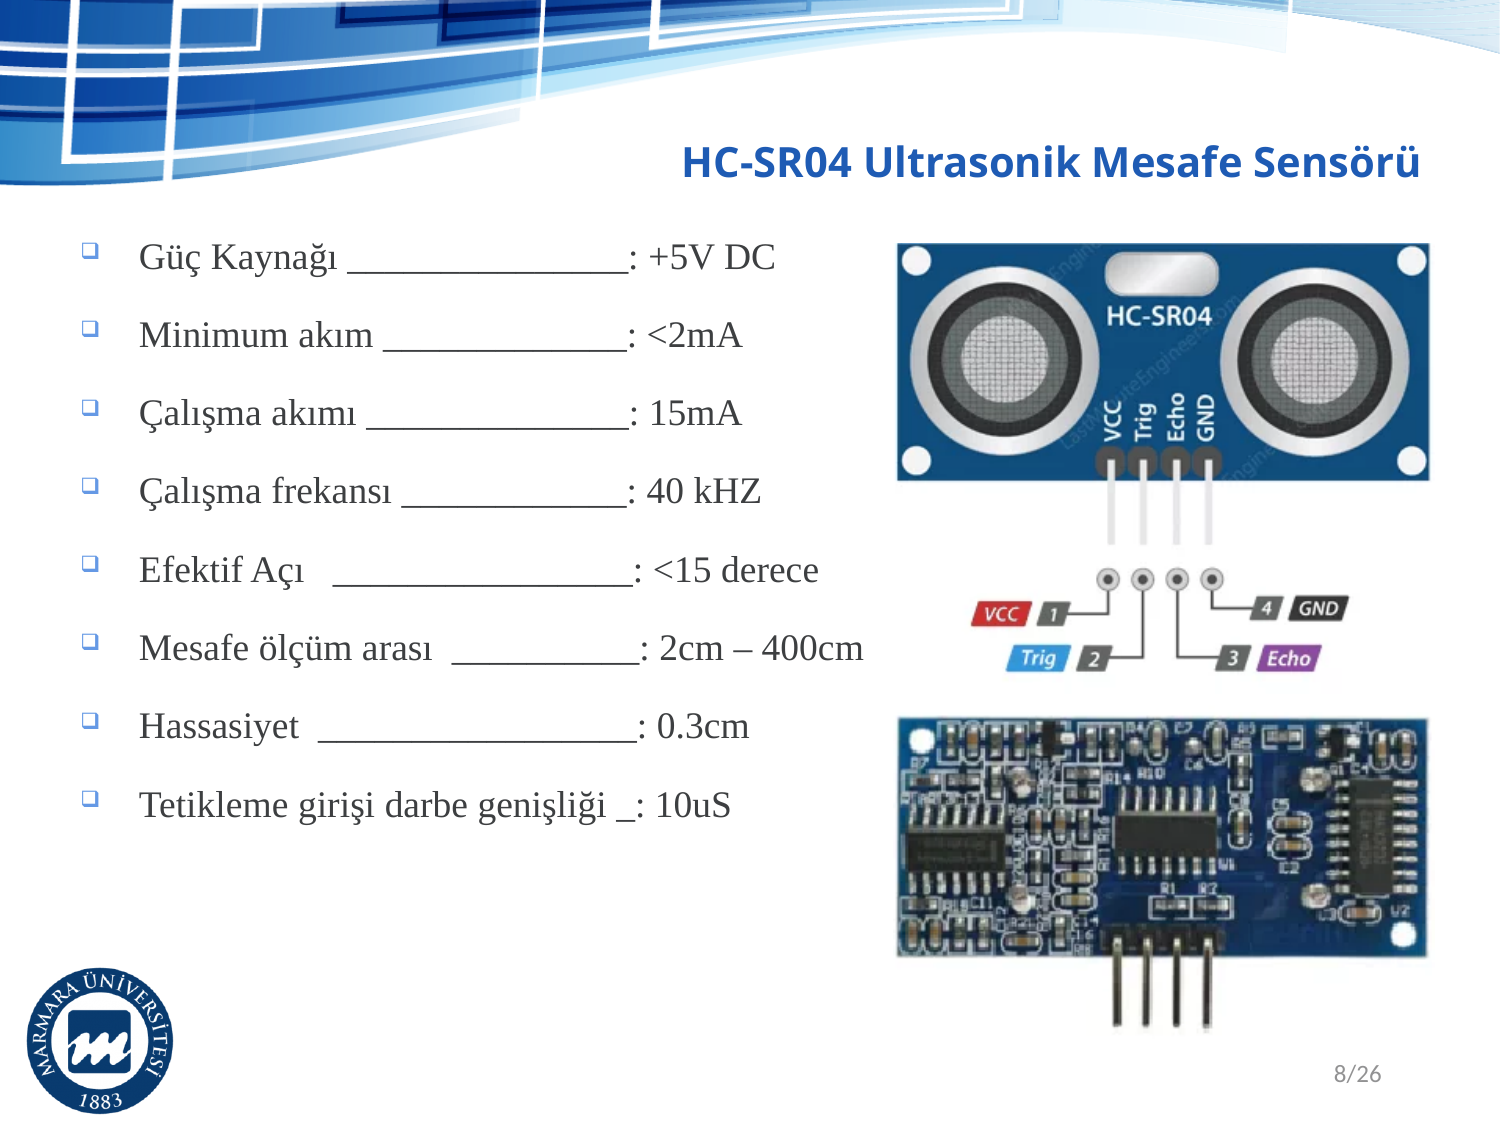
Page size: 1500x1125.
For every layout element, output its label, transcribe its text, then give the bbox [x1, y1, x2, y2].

picture [0, 0, 1500, 1115]
title HC-SR04 Ultrasonik Mesafe Sensörü [440, 79, 1448, 195]
slide_number 8/26 [1059, 1046, 1397, 1103]
list Güç Kaynağı _______________: +5V DC Minimum akım _____________: <2mA Çalışma akımı ______________: 15mA Çalışma frekansı ____________: 40 kHZ Efektif Açı ________________: <15 derece Mesafe ölçüm arası __________: 2cm – 400cm Hassasiyet _________________: 0.3cm Tetikleme girişi darbe genişliği _: 10uS [65, 223, 1454, 1077]
